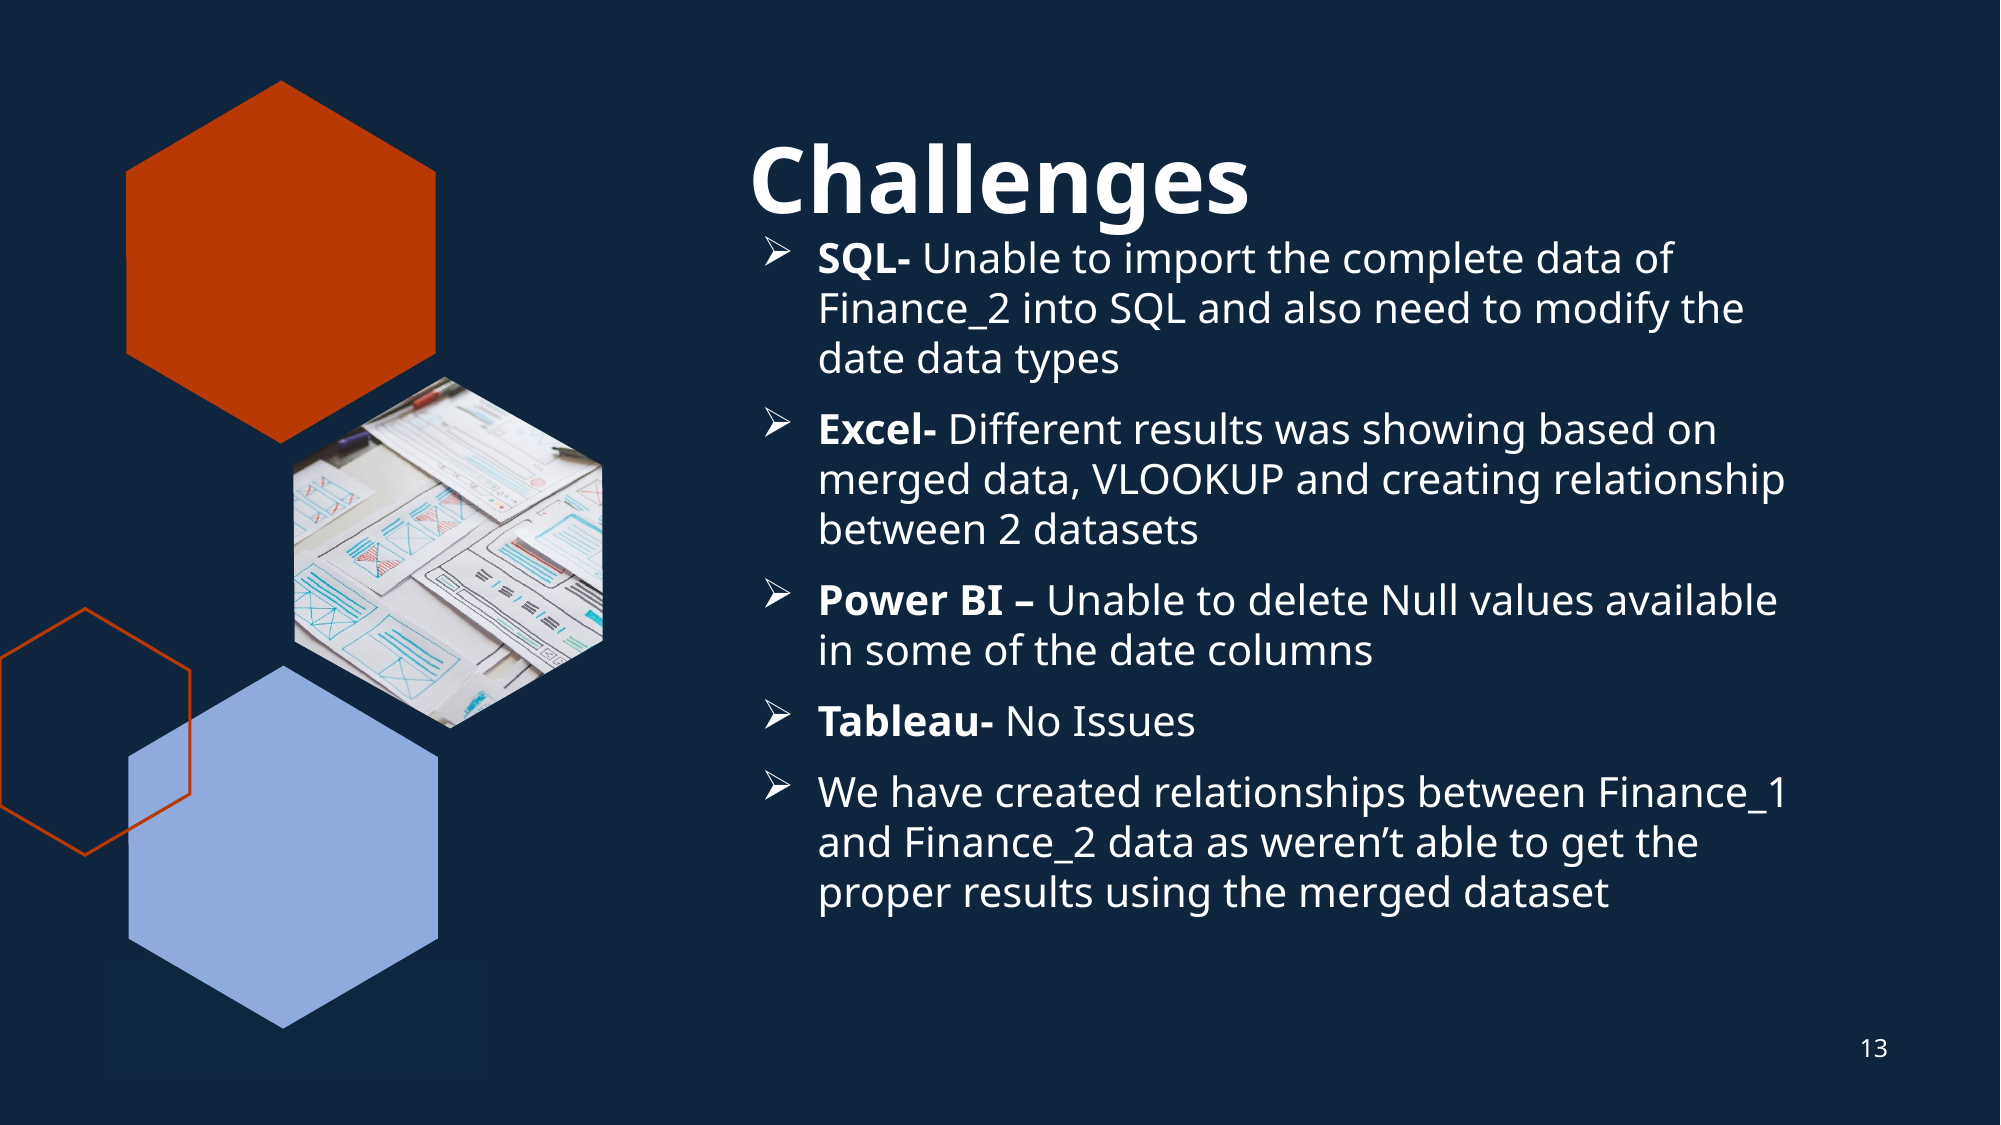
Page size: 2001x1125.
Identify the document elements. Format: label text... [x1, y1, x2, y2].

list SQL- Unable to import the complete data of Finance_2 into SQL and also need to modify the date data types Excel- Different results was showing based on merged data, VLOOKUP and creating relationship between 2 datasets Power BI – Unable to delete Null values available in some of the date columns Tableau- No Issues We have created relationships between Finance_1 and Finance_2 data as weren’t able to get the proper results using the merged dataset [746, 261, 1823, 989]
picture [293, 376, 603, 729]
title Challenges [733, 23, 1817, 241]
text_box 13 [1836, 1019, 1912, 1080]
